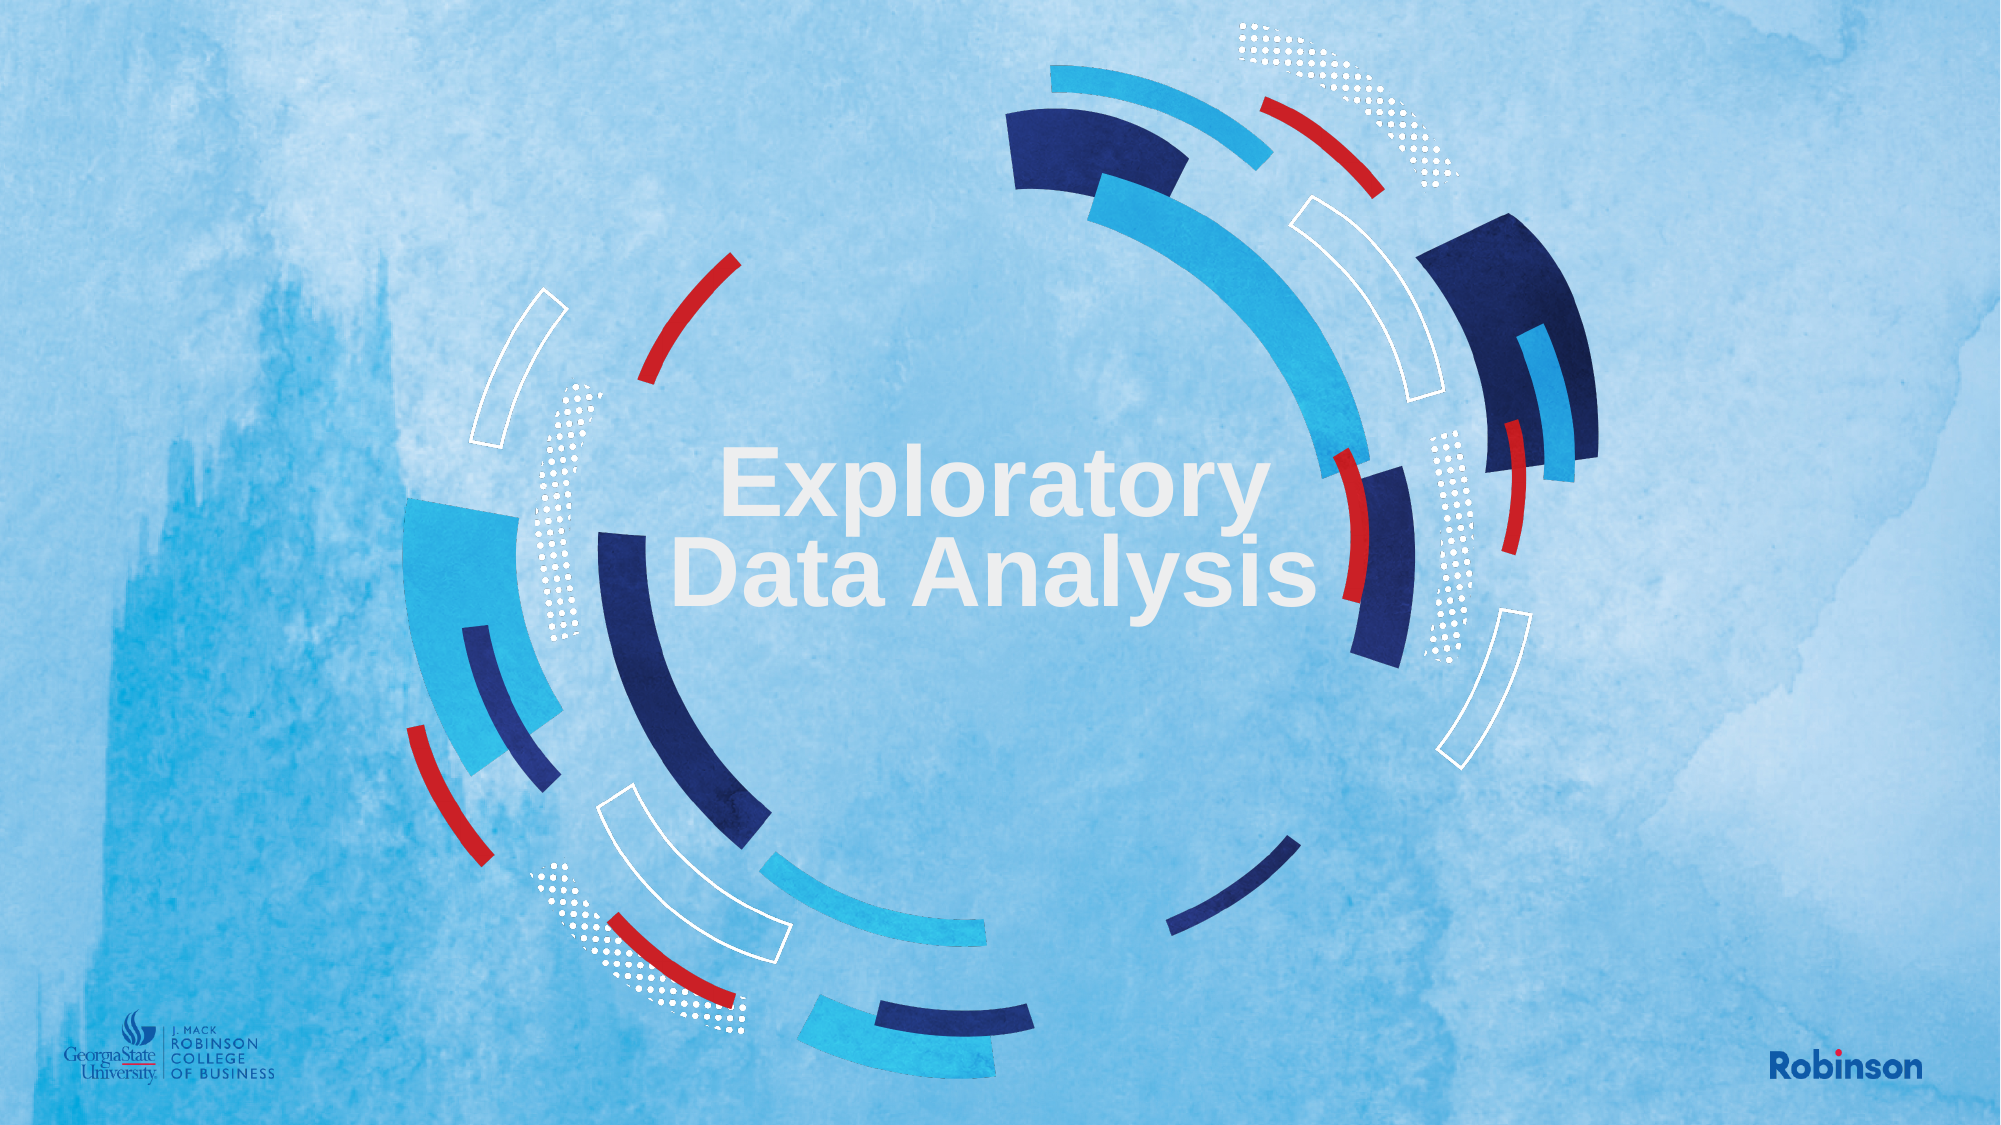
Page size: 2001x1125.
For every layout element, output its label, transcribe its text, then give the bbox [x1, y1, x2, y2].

title Exploratory Data Analysis [653, 443, 1336, 626]
picture [0, 0, 2001, 1125]
